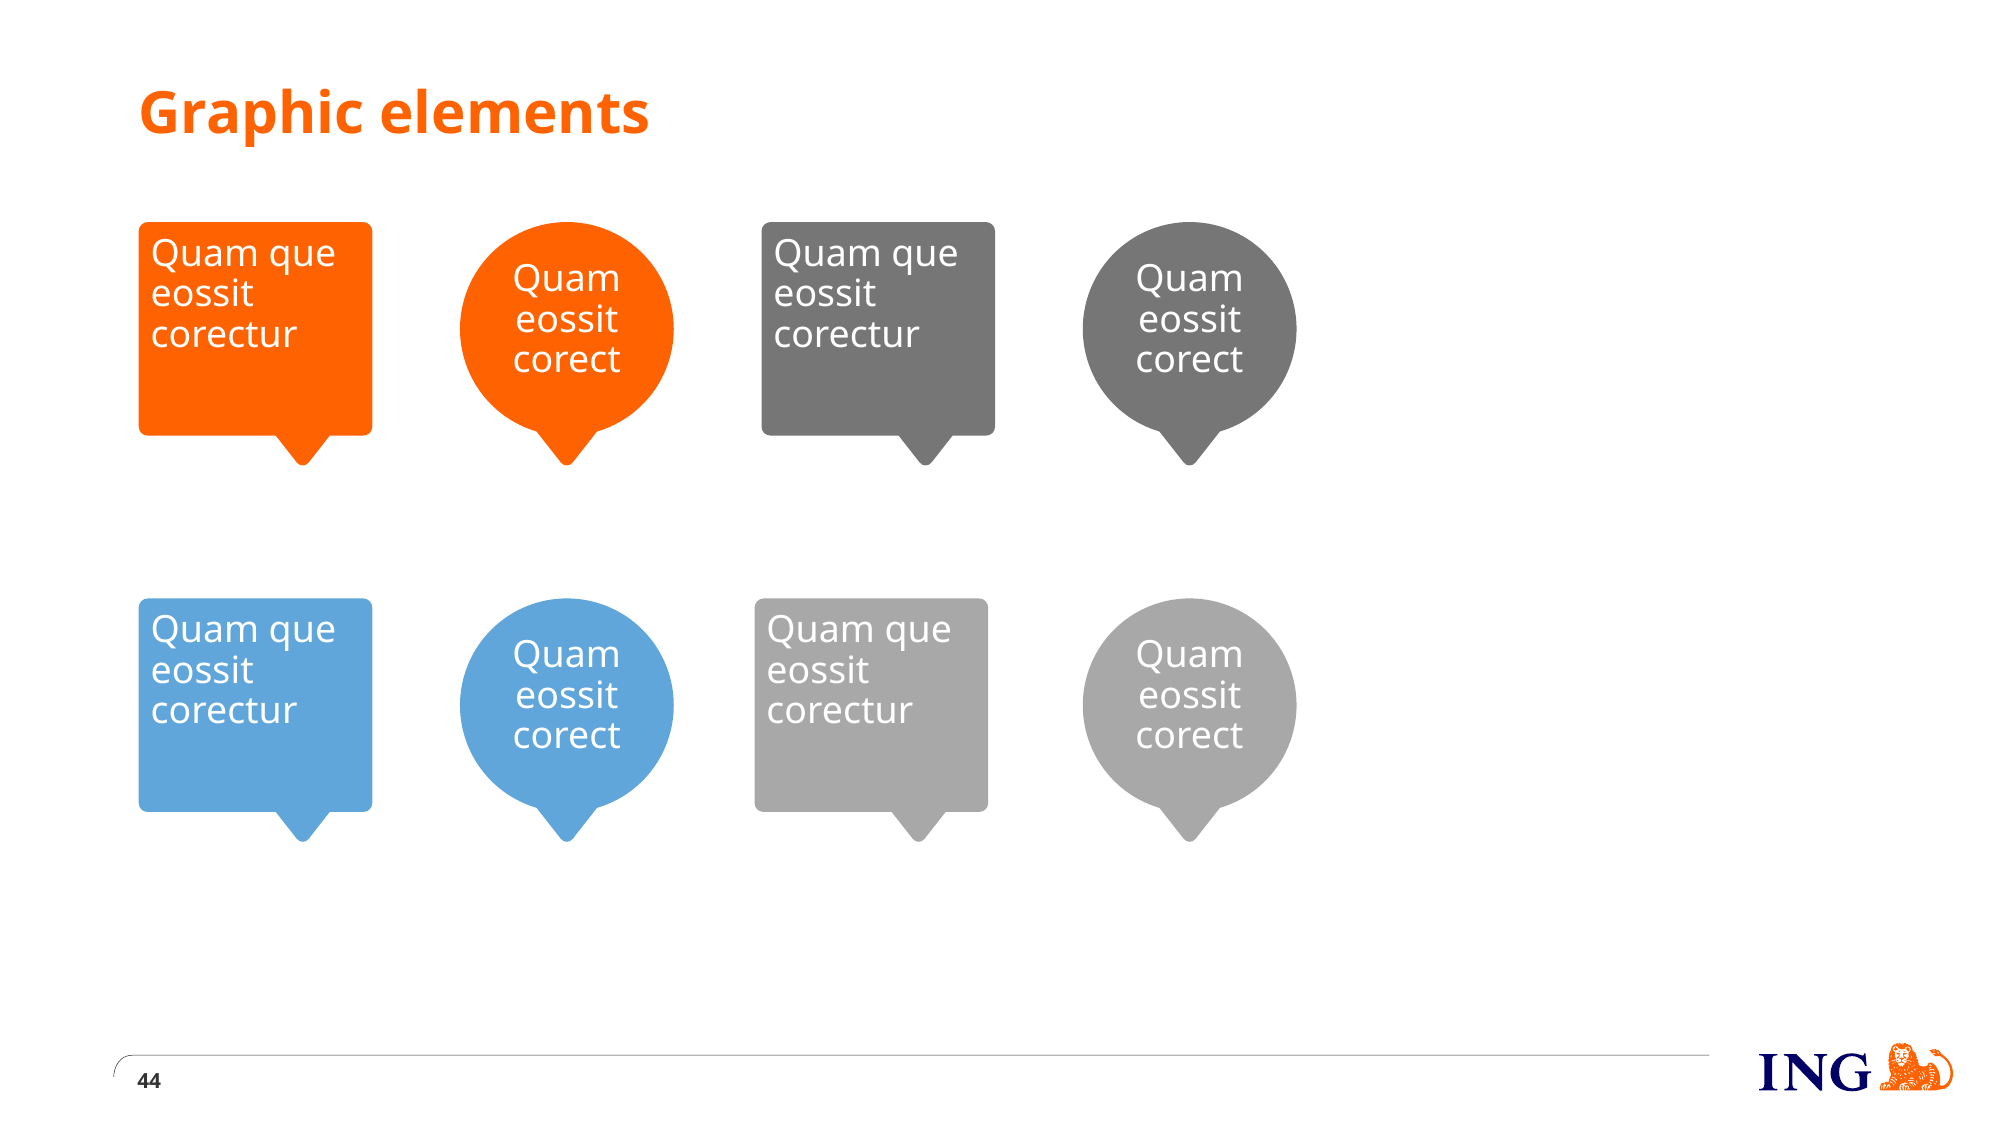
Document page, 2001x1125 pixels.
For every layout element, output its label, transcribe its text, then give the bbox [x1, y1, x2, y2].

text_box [754, 598, 989, 843]
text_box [761, 222, 996, 467]
title Graphic elements [138, 46, 1860, 187]
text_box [459, 598, 674, 843]
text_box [1082, 222, 1297, 467]
slide_number 44 [137, 1066, 219, 1097]
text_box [459, 222, 674, 467]
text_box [1082, 598, 1297, 843]
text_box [138, 598, 373, 843]
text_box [138, 222, 373, 467]
